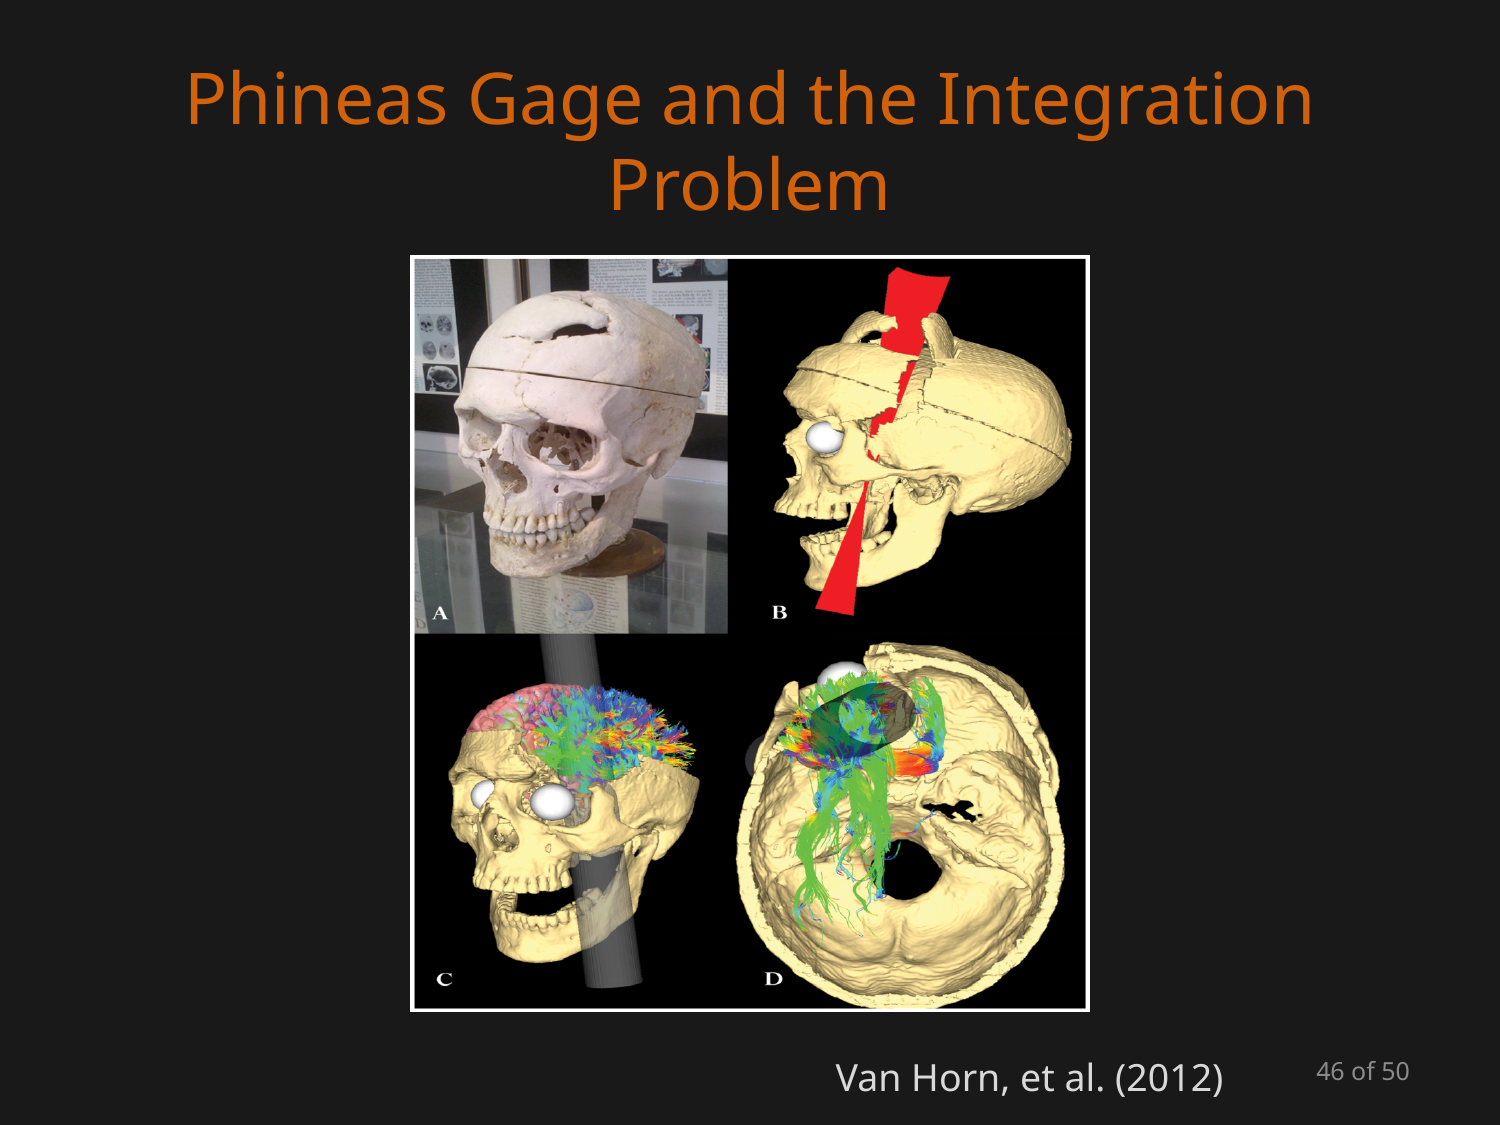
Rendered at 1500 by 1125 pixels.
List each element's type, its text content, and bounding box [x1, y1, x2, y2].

slide_number 46 of 50 [1074, 1042, 1425, 1103]
title Phineas Gage and the Integration Problem [75, 45, 1425, 233]
picture [410, 255, 1090, 1012]
text_box Van Horn, et al. (2012) [820, 1046, 1306, 1107]
